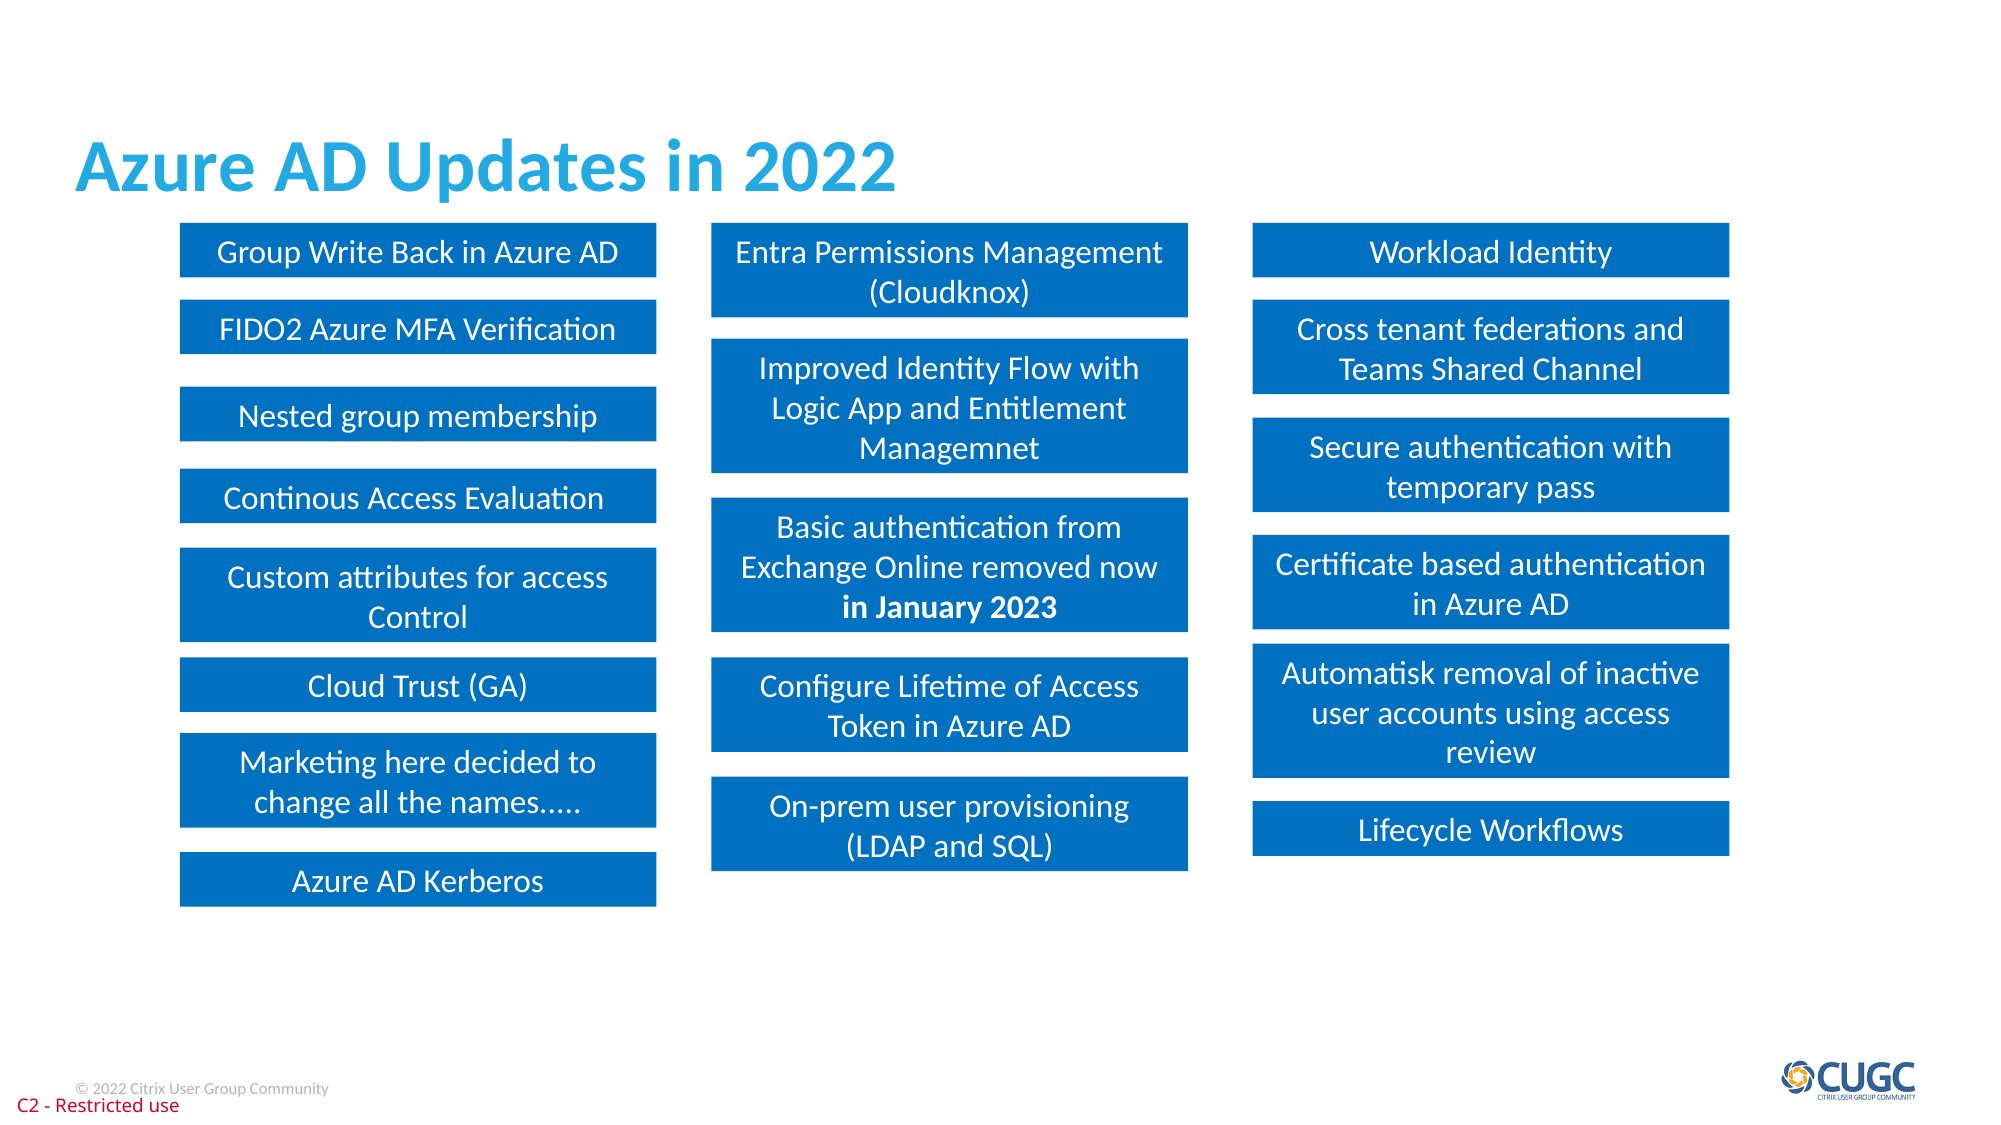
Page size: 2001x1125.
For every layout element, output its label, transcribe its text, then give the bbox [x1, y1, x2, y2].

text_box Secure authentication with temporary pass [1252, 417, 1730, 513]
title Azure AD Updates in 2022 [75, 66, 1925, 205]
list [75, 228, 1925, 410]
text_box Workload Identity [1252, 222, 1730, 278]
text_box Azure AD Kerberos [179, 852, 657, 907]
text_box Marketing here decided to change all the names..... [179, 733, 657, 828]
text_box Custom attributes for access Control [179, 547, 657, 643]
text_box Configure Lifetime of Access Token in Azure AD [711, 657, 1188, 752]
text_box Cloud Trust (GA) [179, 657, 657, 712]
picture [1777, 1051, 1925, 1109]
text_box Cross tenant federations and Teams Shared Channel [1252, 299, 1730, 395]
text_box Lifecycle Workflows [1252, 801, 1730, 856]
text_box FIDO2 Azure MFA Verification [179, 299, 657, 355]
text_box Certificate based authentication in Azure AD [1252, 534, 1730, 630]
text_box Basic authentication from Exchange Online removed now in January 2023 [711, 497, 1188, 633]
text_box Entra Permissions Management (Cloudknox) [711, 222, 1188, 318]
text_box Nested group membership [179, 386, 657, 442]
text_box Improved Identity Flow with Logic App and Entitlement Managemnet [711, 338, 1188, 474]
text_box Group Write Back in Azure AD [179, 222, 657, 278]
text_box Automatisk removal of inactive user accounts using access review [1252, 643, 1730, 778]
text_box Continous Access Evaluation [179, 468, 657, 524]
text_box On-prem user provisioning (LDAP and SQL) [711, 776, 1188, 872]
